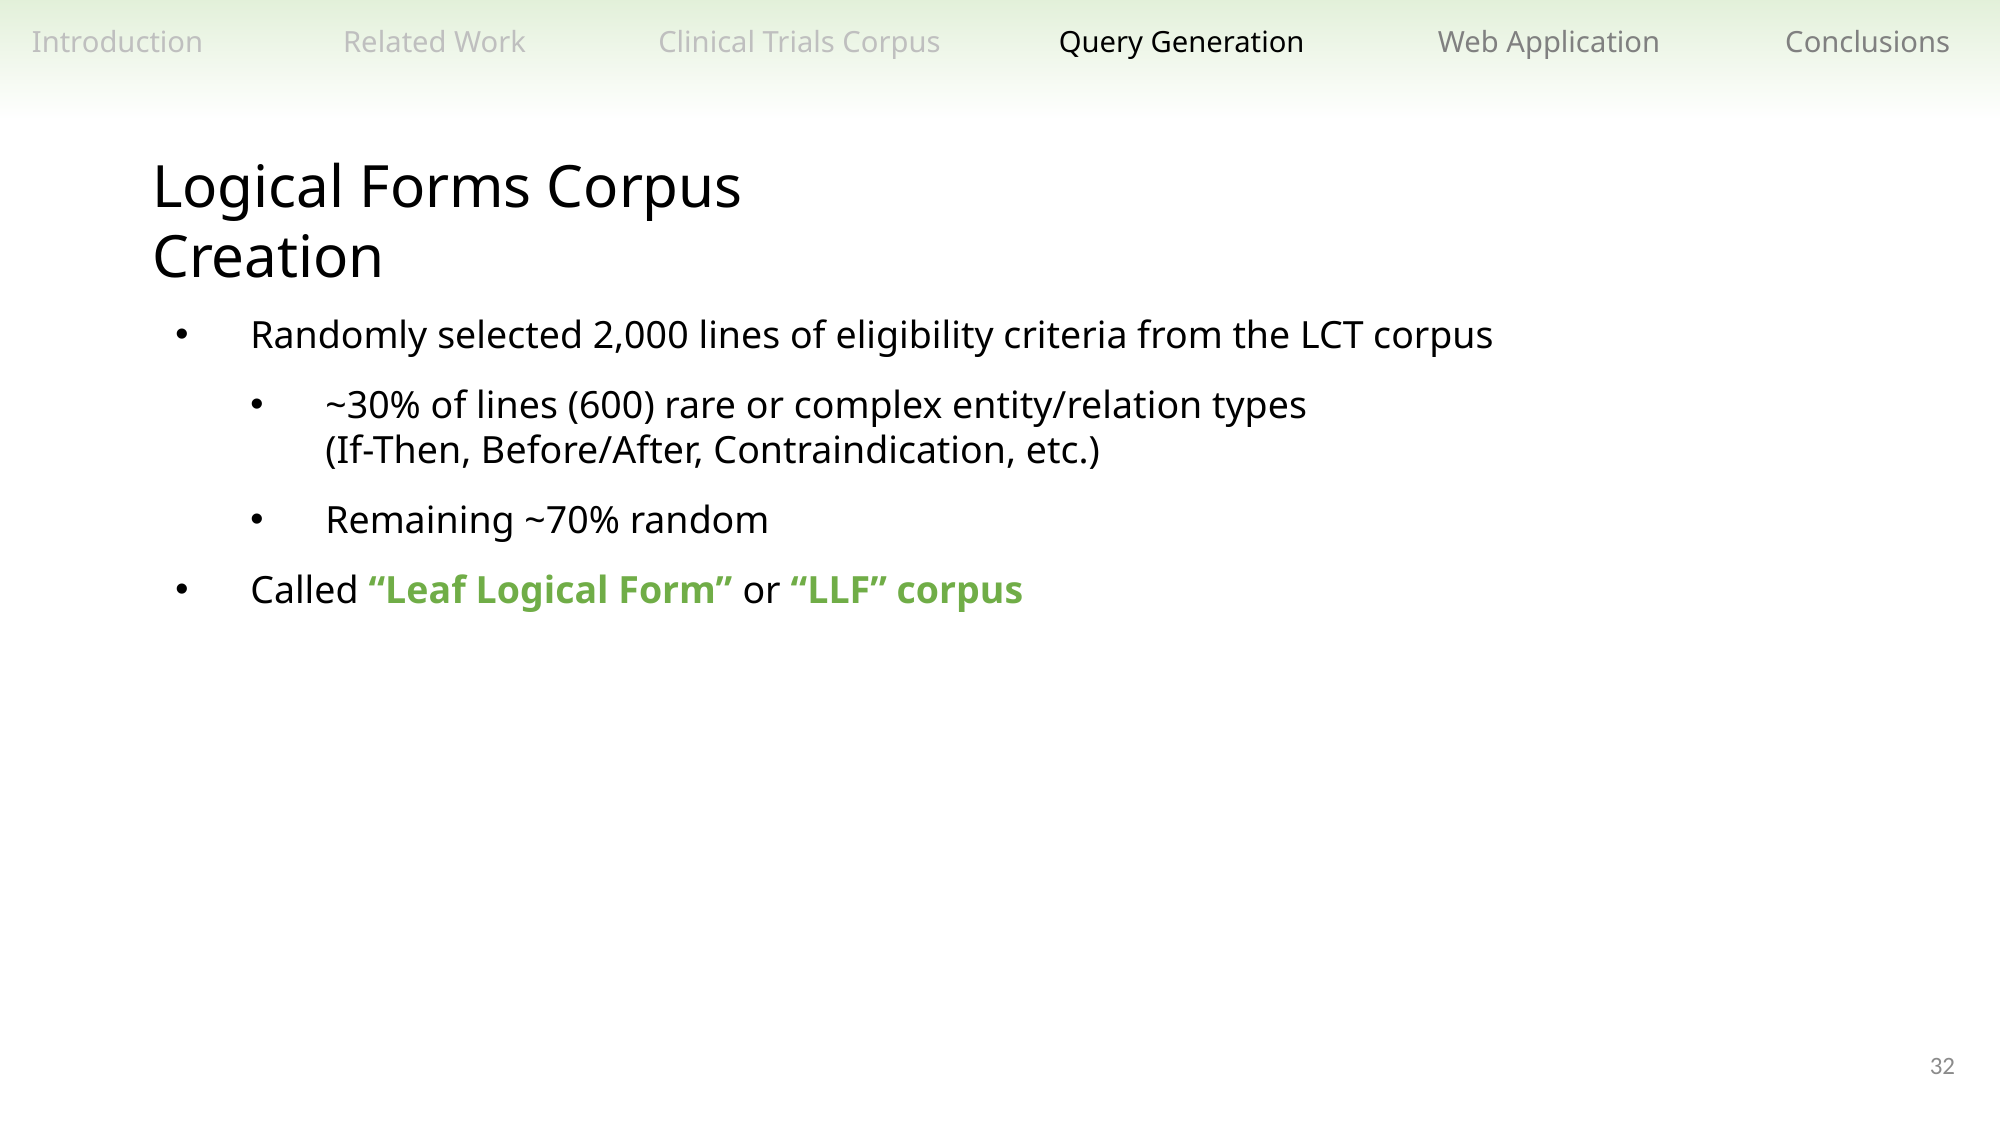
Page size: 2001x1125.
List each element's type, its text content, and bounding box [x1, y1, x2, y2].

slide_number 32 [1520, 1035, 1971, 1096]
text_box Logical Forms Corpus Creation [137, 141, 1000, 297]
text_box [24, 15, 1963, 67]
text_box Randomly selected 2,000 lines of eligibility criteria from the LCT corpus ~30% of lines (600) rare or complex entity/relation types (If-Then, Before/After, Contraindication, etc.) Remaining ~70% random Called “Leaf Logical Form” or “LLF” corpus [160, 303, 1773, 619]
